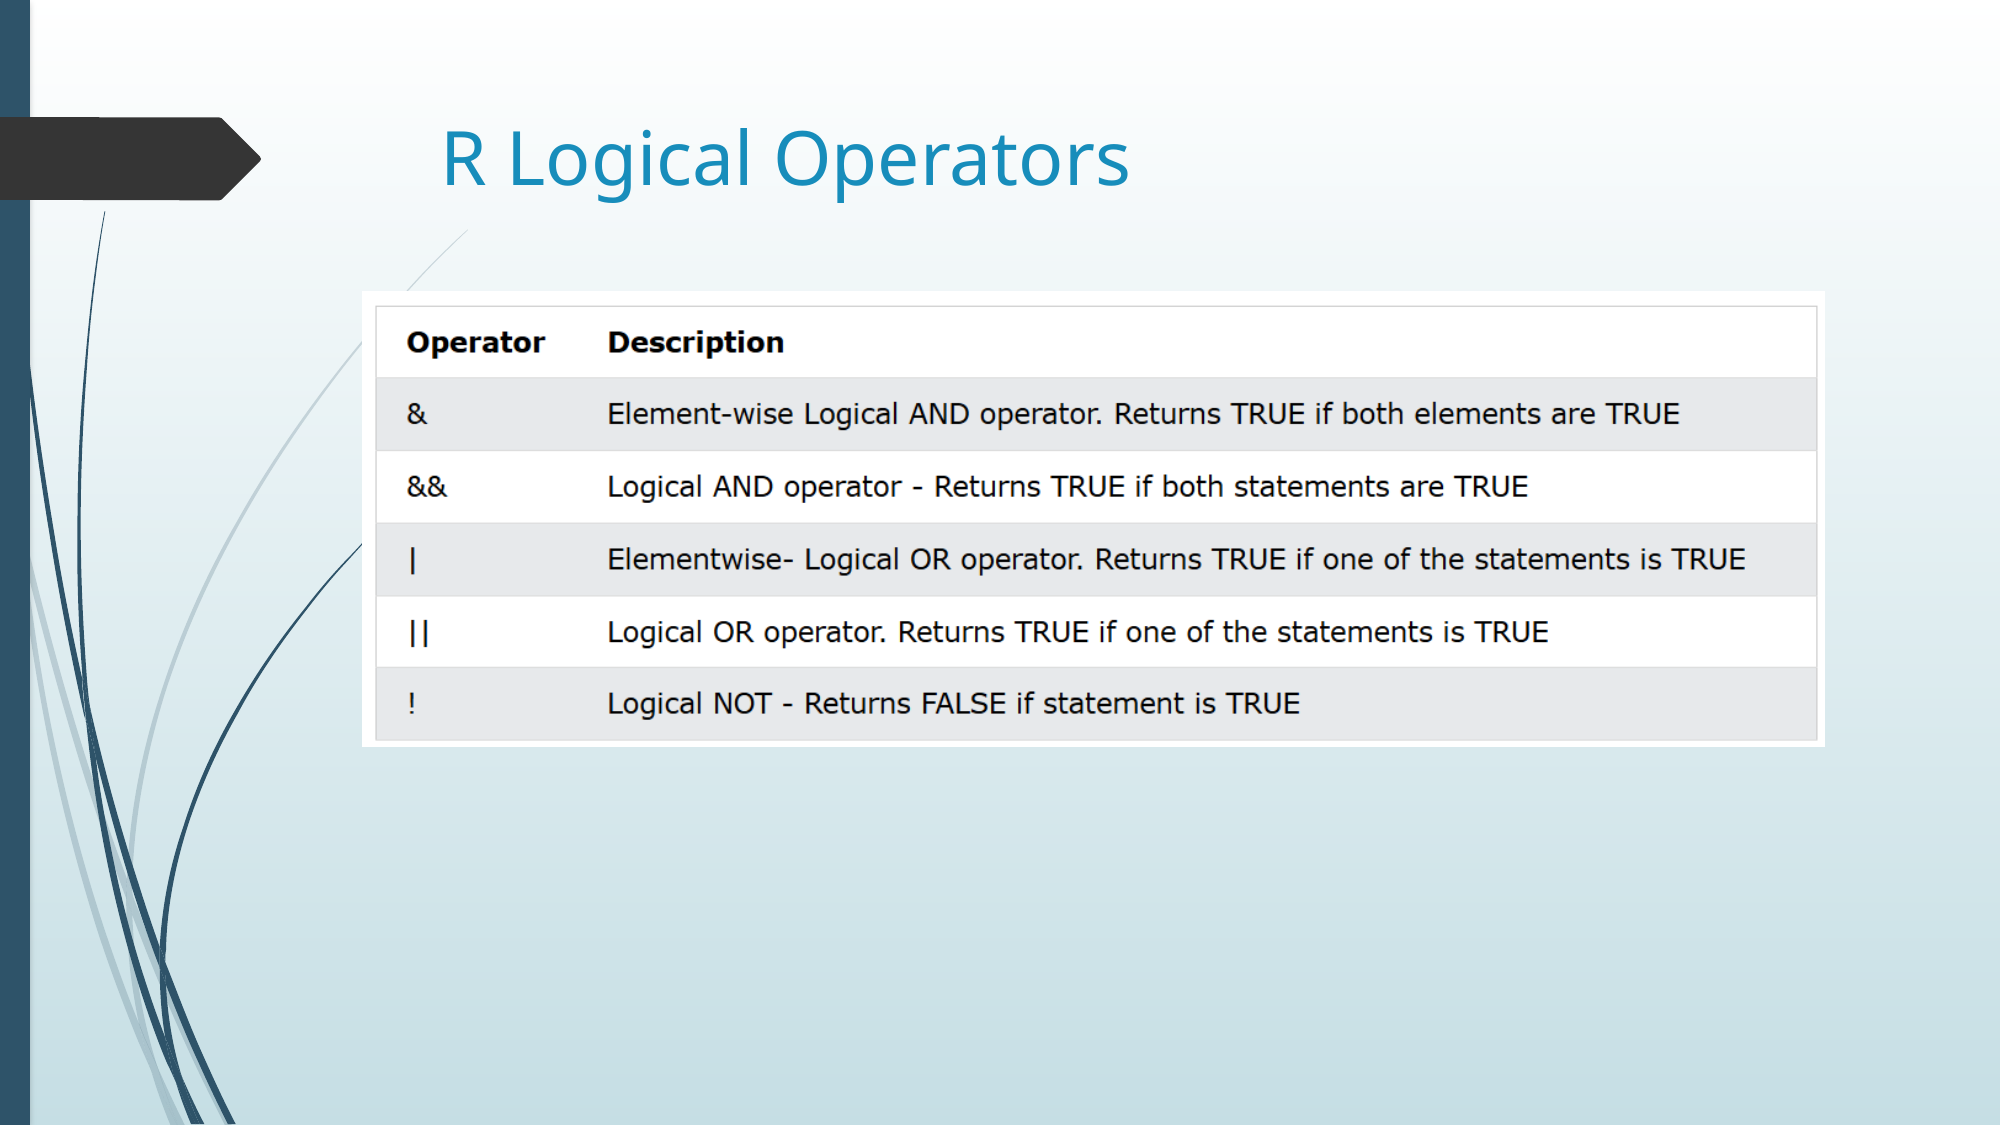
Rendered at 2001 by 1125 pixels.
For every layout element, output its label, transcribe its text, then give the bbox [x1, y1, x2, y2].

title R Logical Operators [425, 102, 1888, 313]
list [361, 291, 1825, 748]
